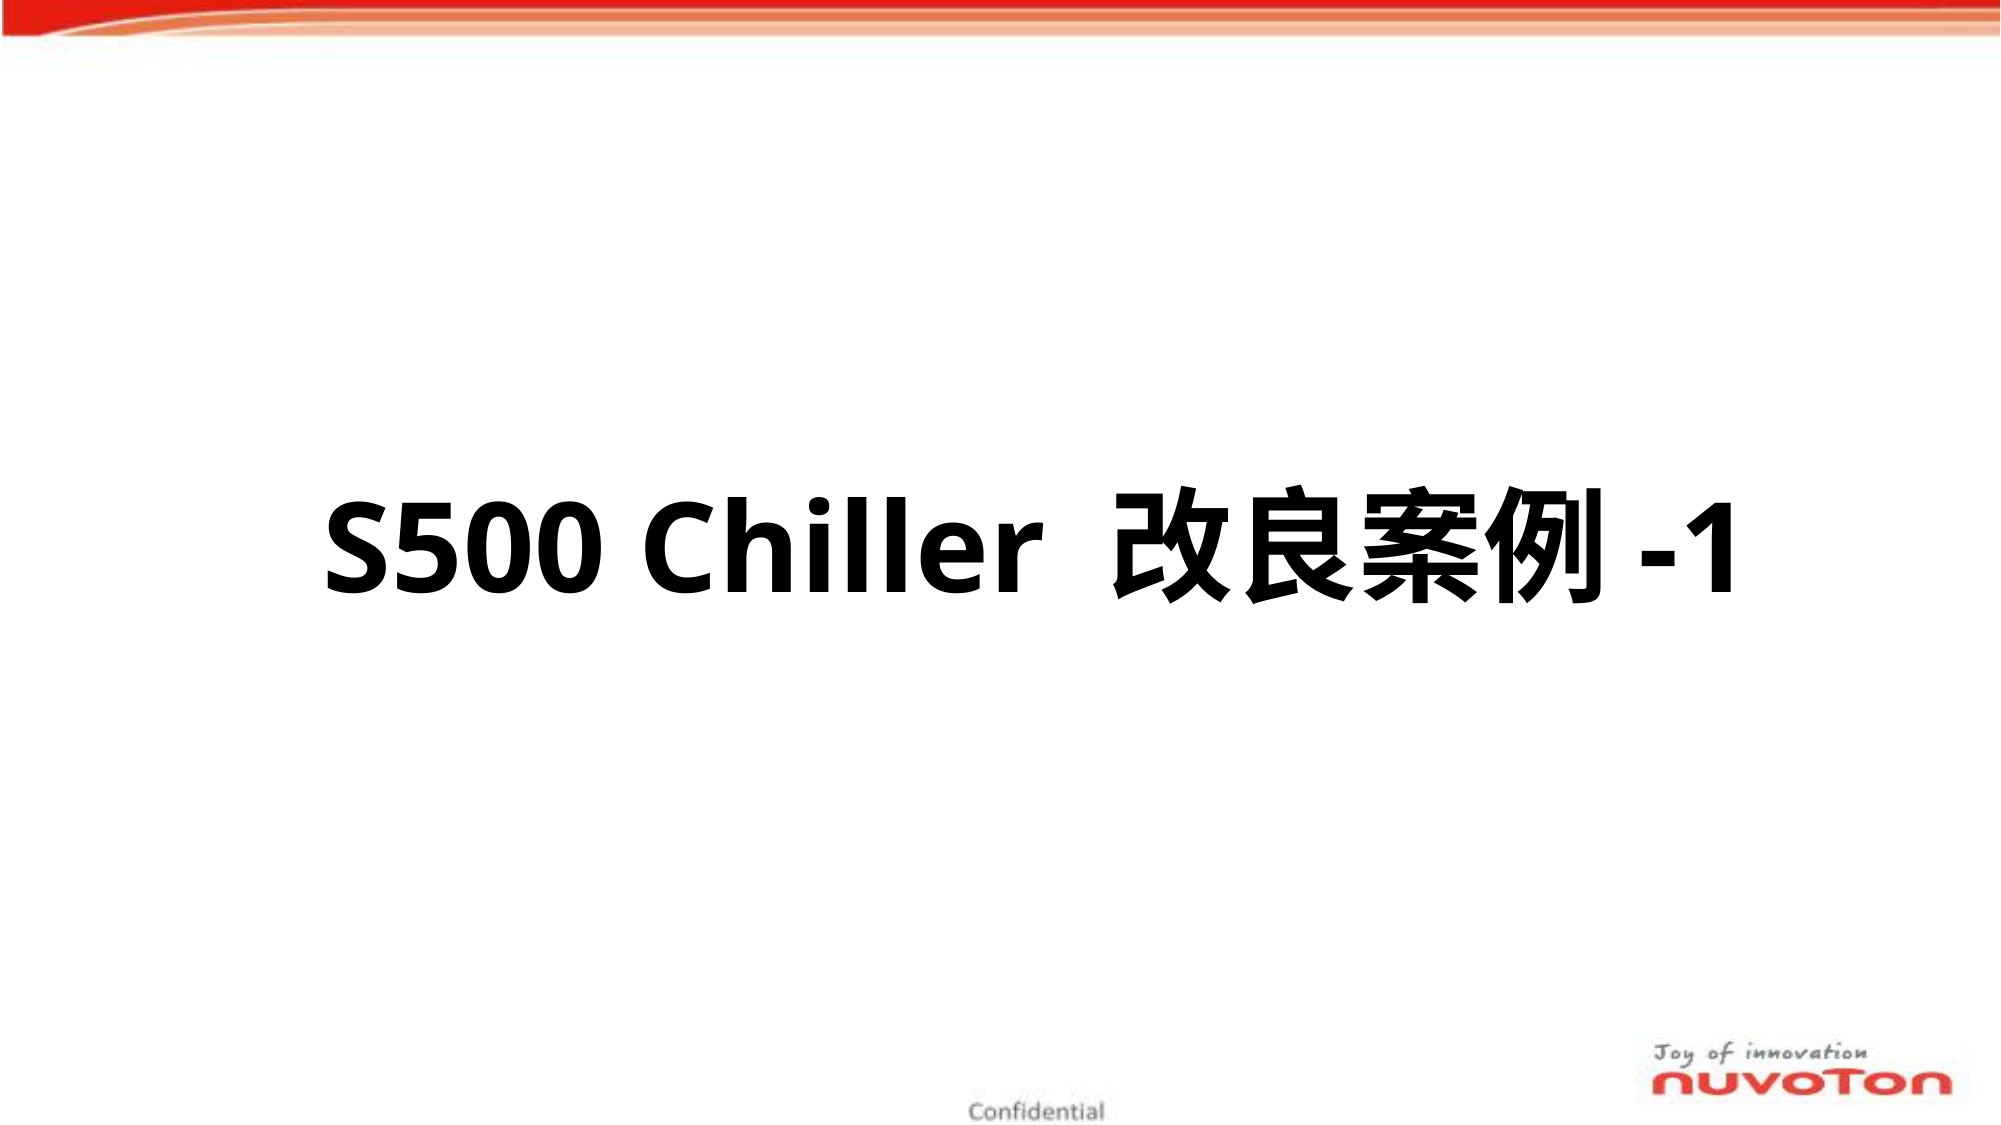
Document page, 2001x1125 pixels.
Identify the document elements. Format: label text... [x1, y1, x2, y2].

text_box S500 Chiller 改良案例-1 [99, 385, 1974, 625]
picture [2, 0, 2001, 1125]
